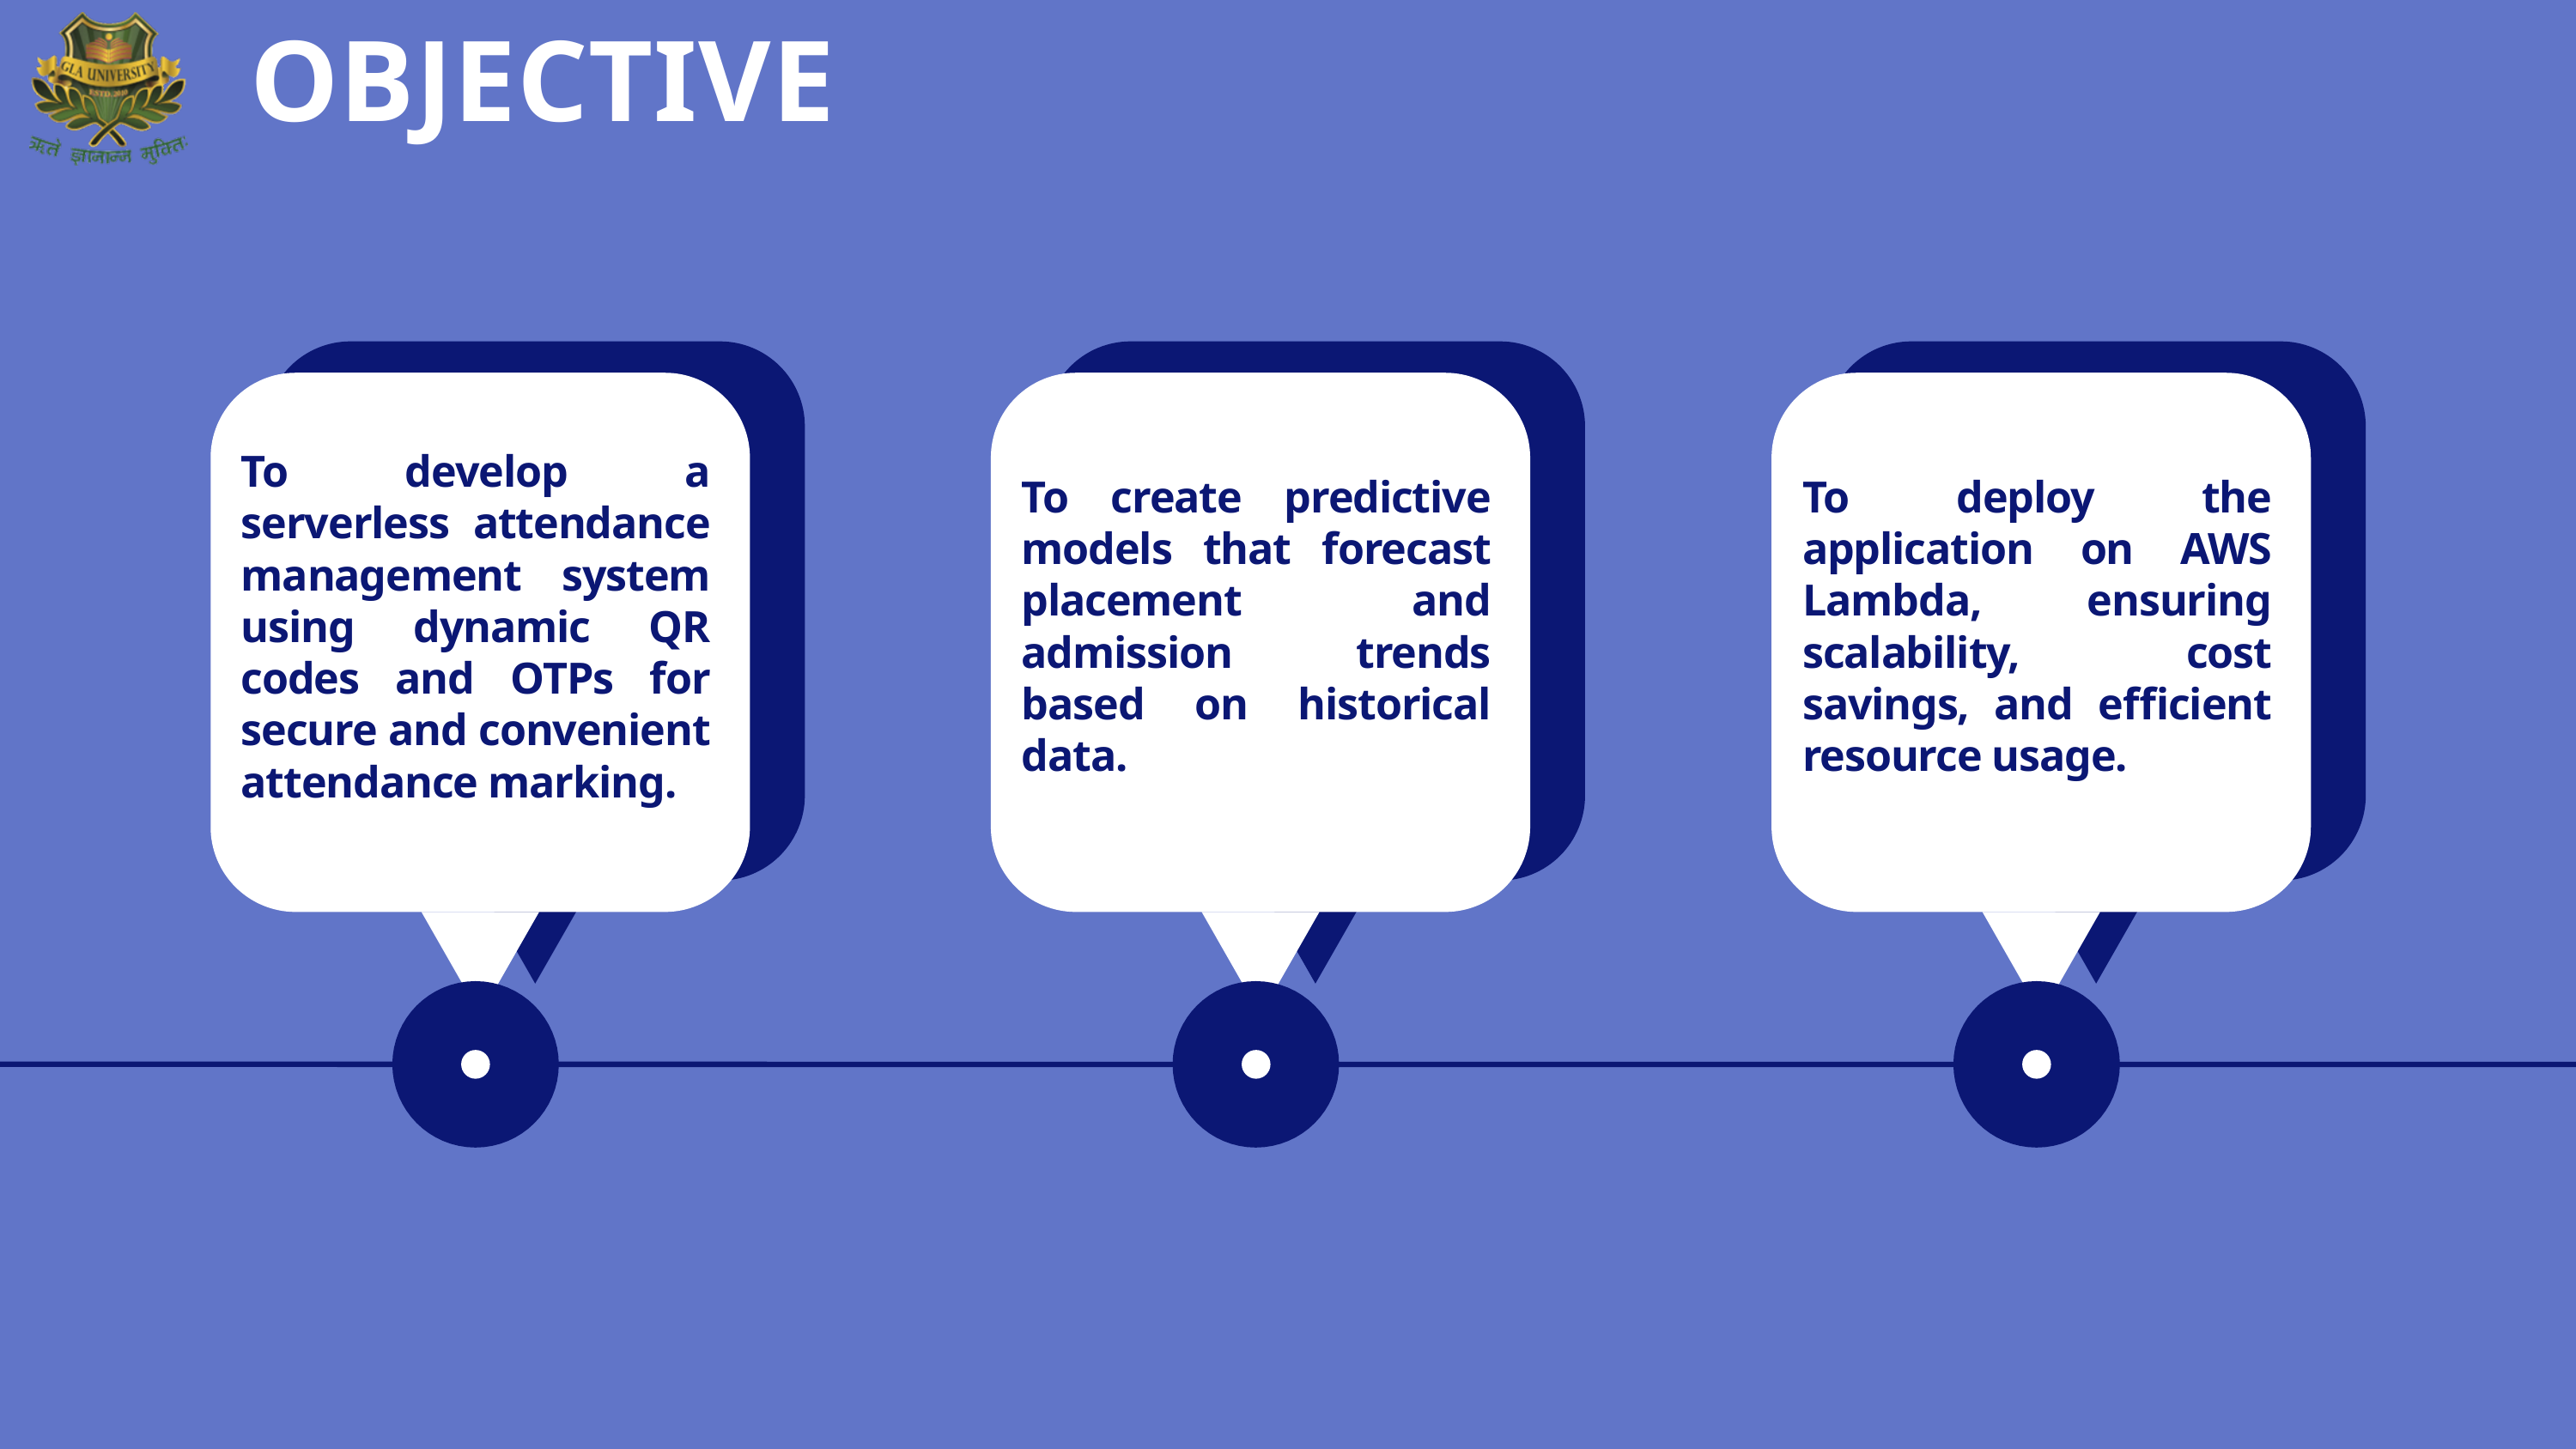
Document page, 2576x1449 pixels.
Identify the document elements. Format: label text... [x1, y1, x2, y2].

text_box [1223, 1032, 1289, 1097]
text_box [990, 341, 1586, 1016]
text_box OBJECTIVE [210, 9, 876, 144]
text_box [460, 1049, 490, 1079]
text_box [2004, 1032, 2069, 1097]
text_box [29, 11, 188, 166]
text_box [1771, 341, 2366, 1016]
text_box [443, 1032, 508, 1097]
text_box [2021, 1049, 2051, 1079]
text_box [210, 341, 805, 1016]
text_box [1241, 1049, 1271, 1079]
